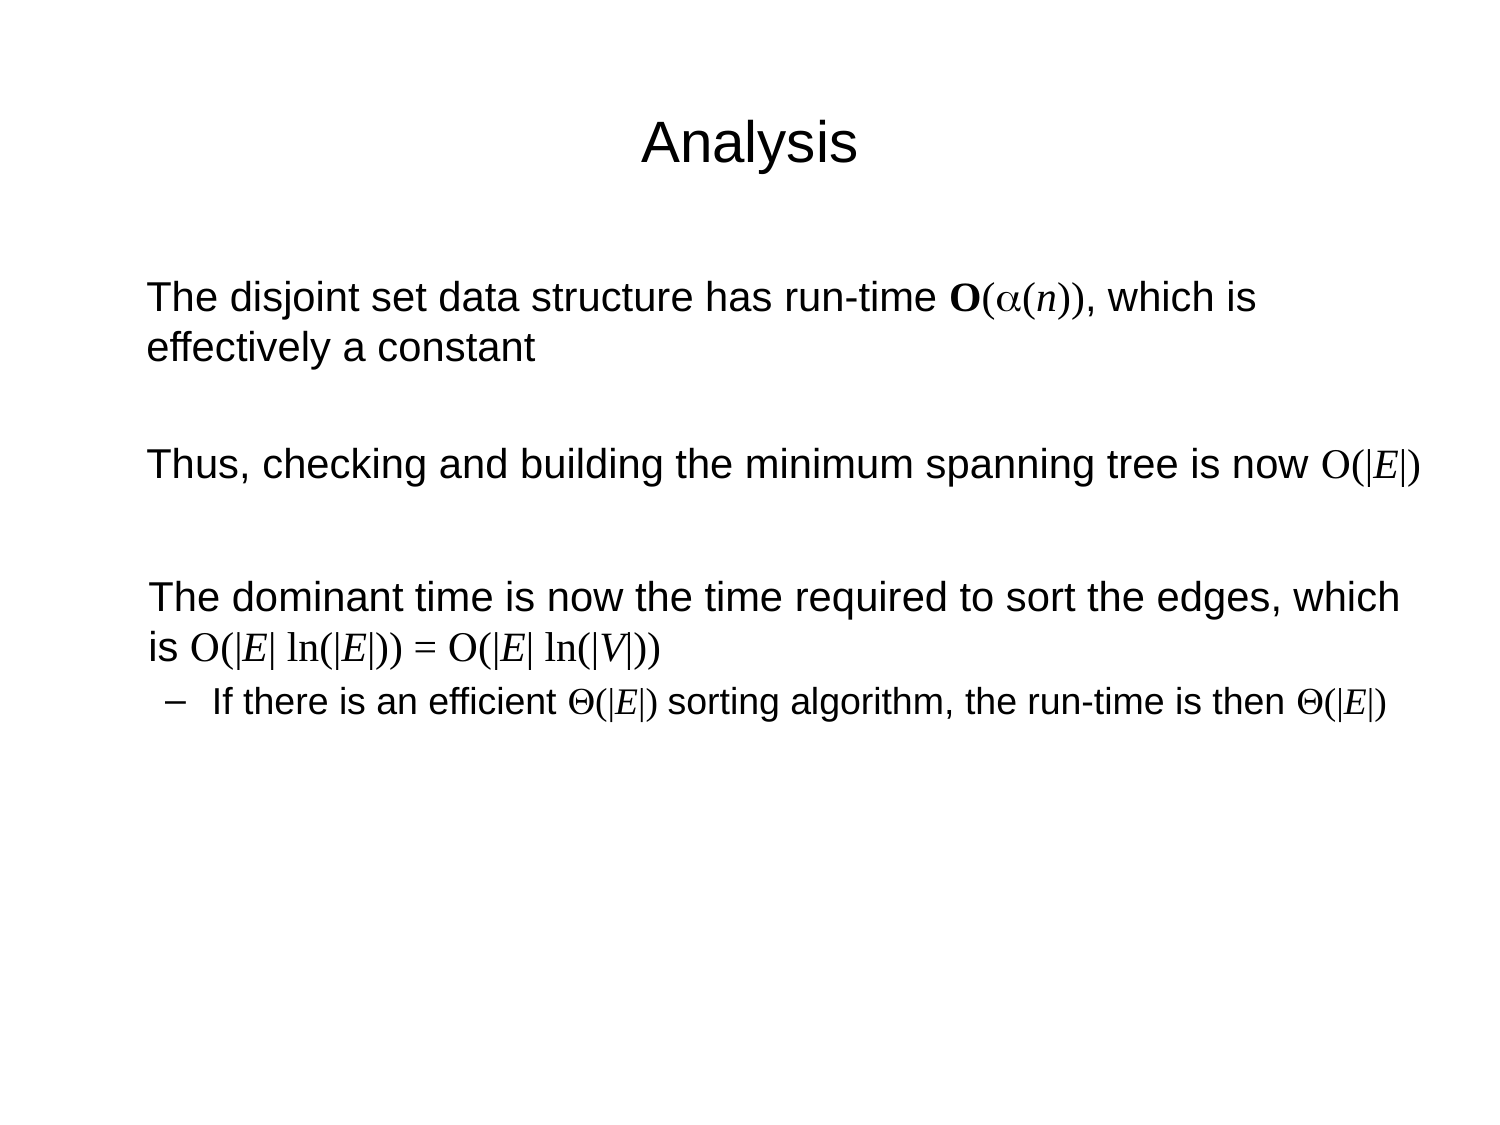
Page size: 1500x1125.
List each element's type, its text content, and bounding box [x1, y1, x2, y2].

title Analysis [74, 44, 1426, 233]
list The disjoint set data structure has run-time O(a(n)), which is effectively a constant Thus, checking and building the minimum spanning tree is now O(|E|) The dominant time is now the time required to sort the edges, which is O(|E| ln(|E|)) = O(|E| ln(|V|)) If there is an efficient Q(|E|) sorting algorithm, the run-time is then Q(|E|) [74, 262, 1448, 1006]
